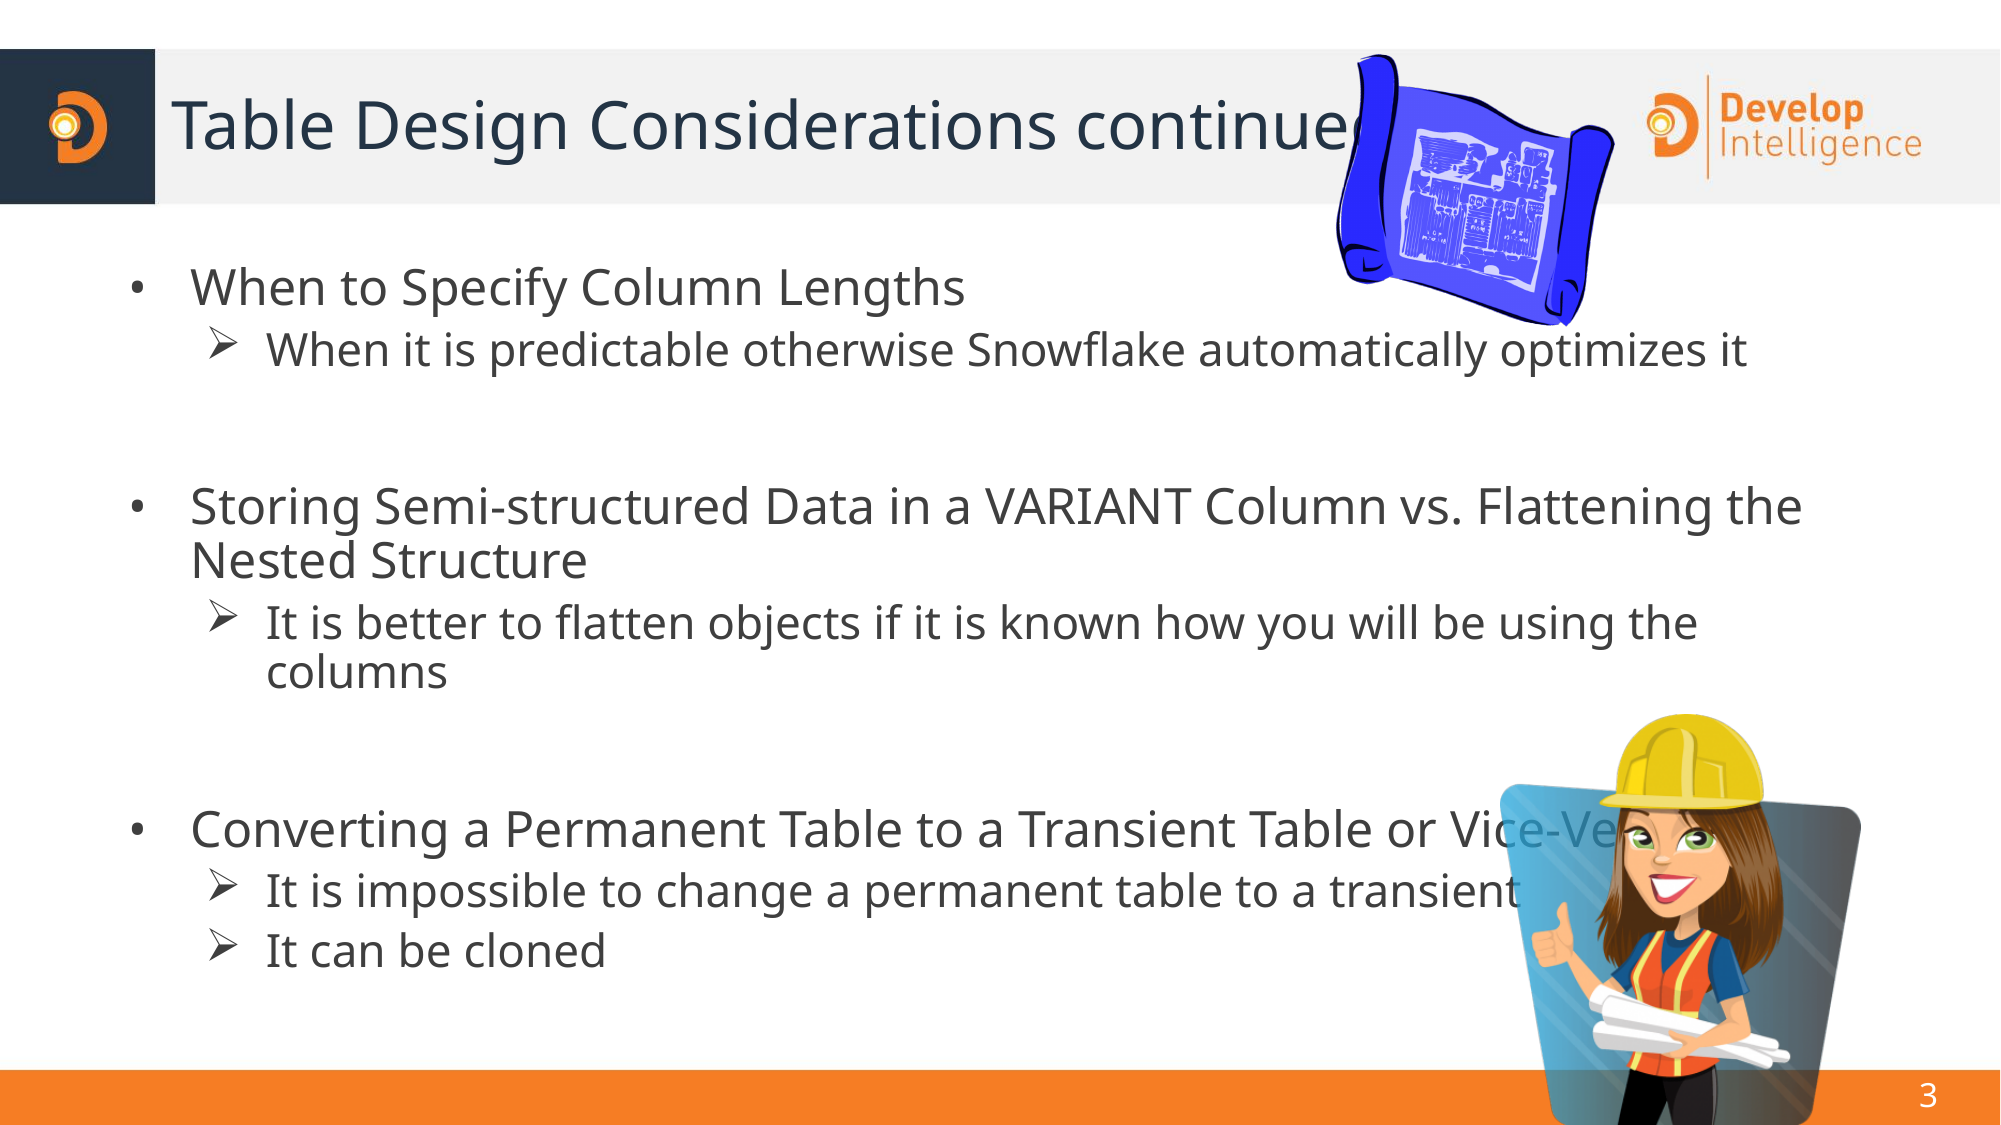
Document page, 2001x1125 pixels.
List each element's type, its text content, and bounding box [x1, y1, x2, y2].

picture [0, 0, 2001, 1125]
slide_number 3 [1866, 1072, 1998, 1122]
title Table Design Considerations continued [156, 53, 1359, 203]
title Table Design Considerations continued [1380, 53, 1999, 203]
list When to Specify Column Lengths When it is predictable otherwise Snowflake automatically optimizes it Storing Semi-structured Data in a VARIANT Column vs. Flattening the Nested Structure It is better to flatten objects if it is known how you will be using the columns Converting a Permanent Table to a Transient Table or Vice-Versa It is impossible to change a permanent table to a transient It can be cloned [101, 254, 1826, 1023]
